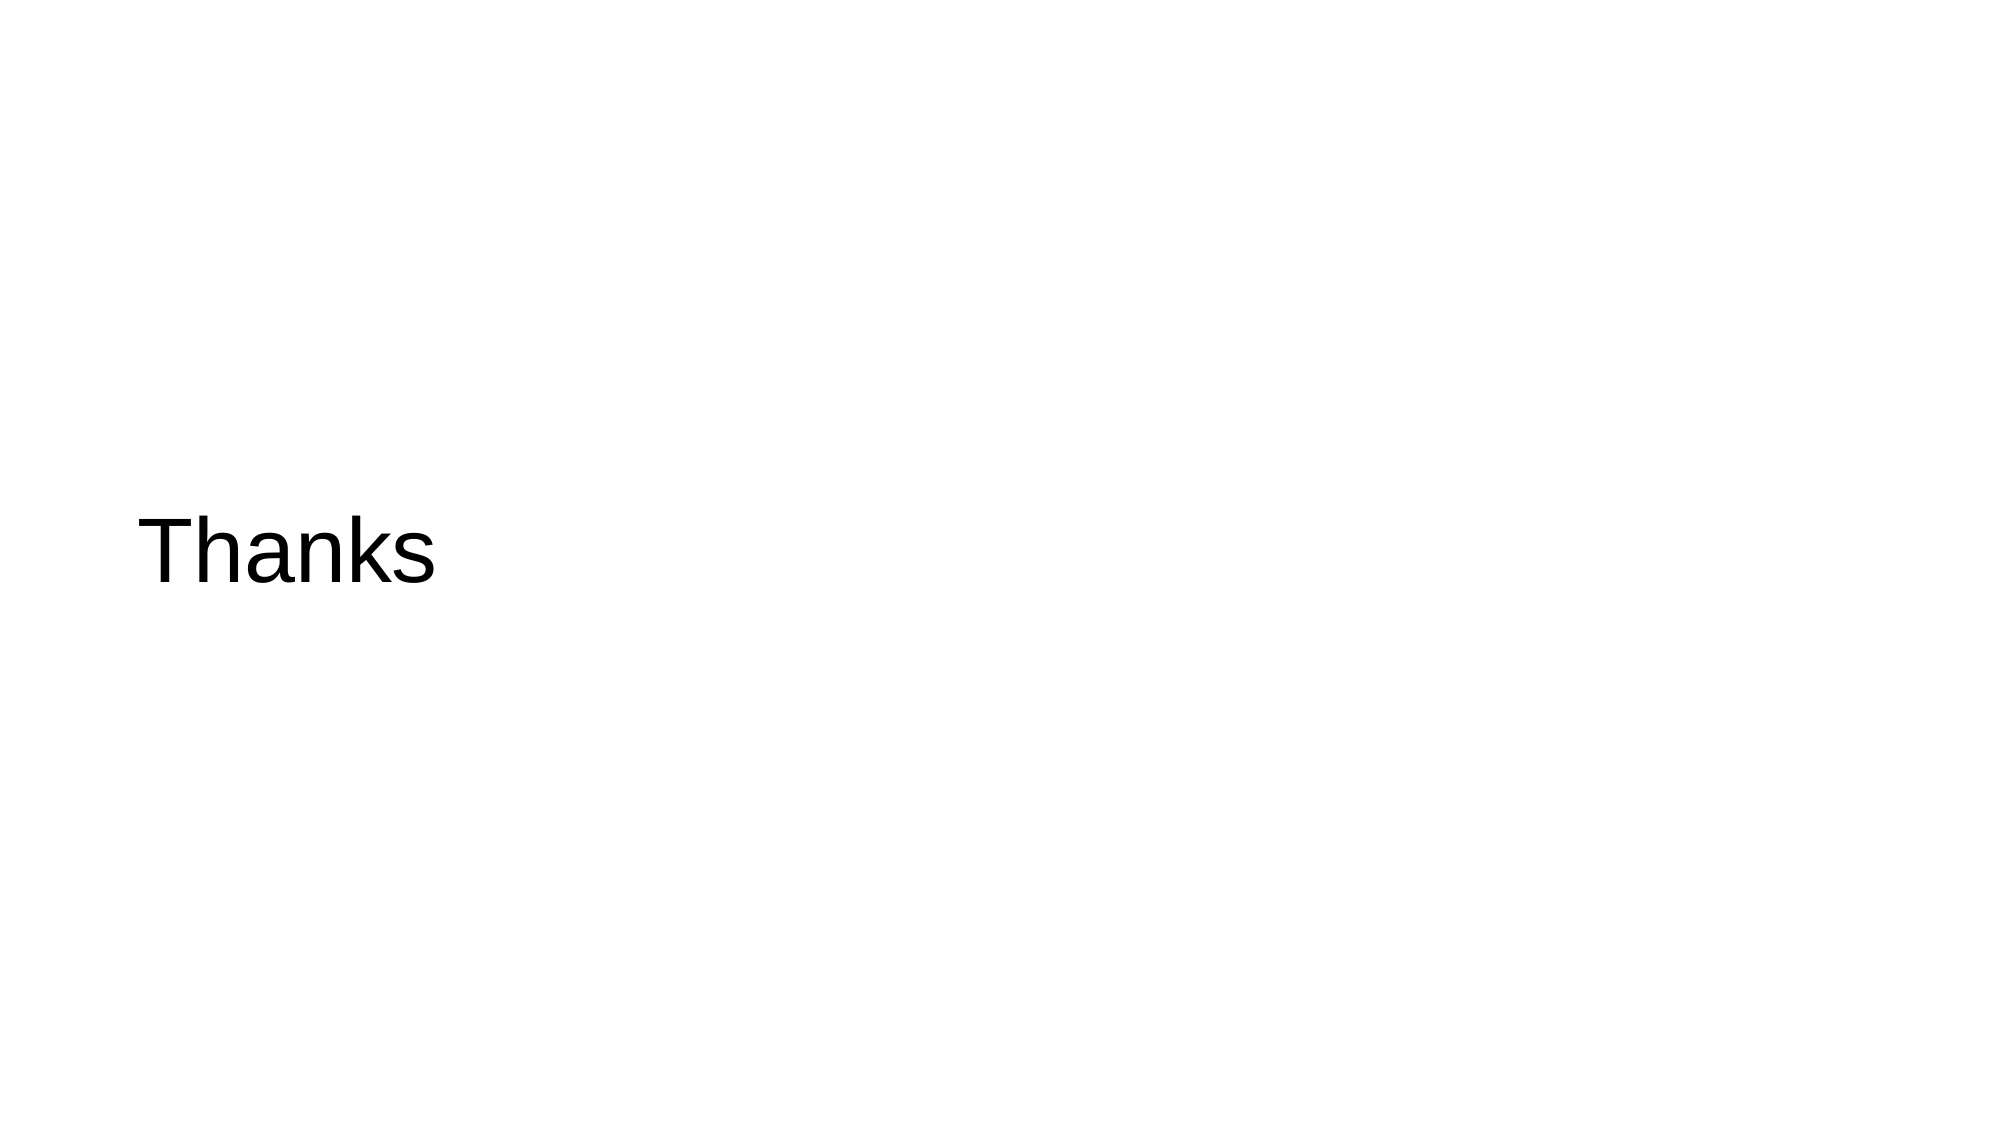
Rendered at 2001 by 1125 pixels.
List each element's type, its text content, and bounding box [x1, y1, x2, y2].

title Thanks [122, 426, 1848, 644]
